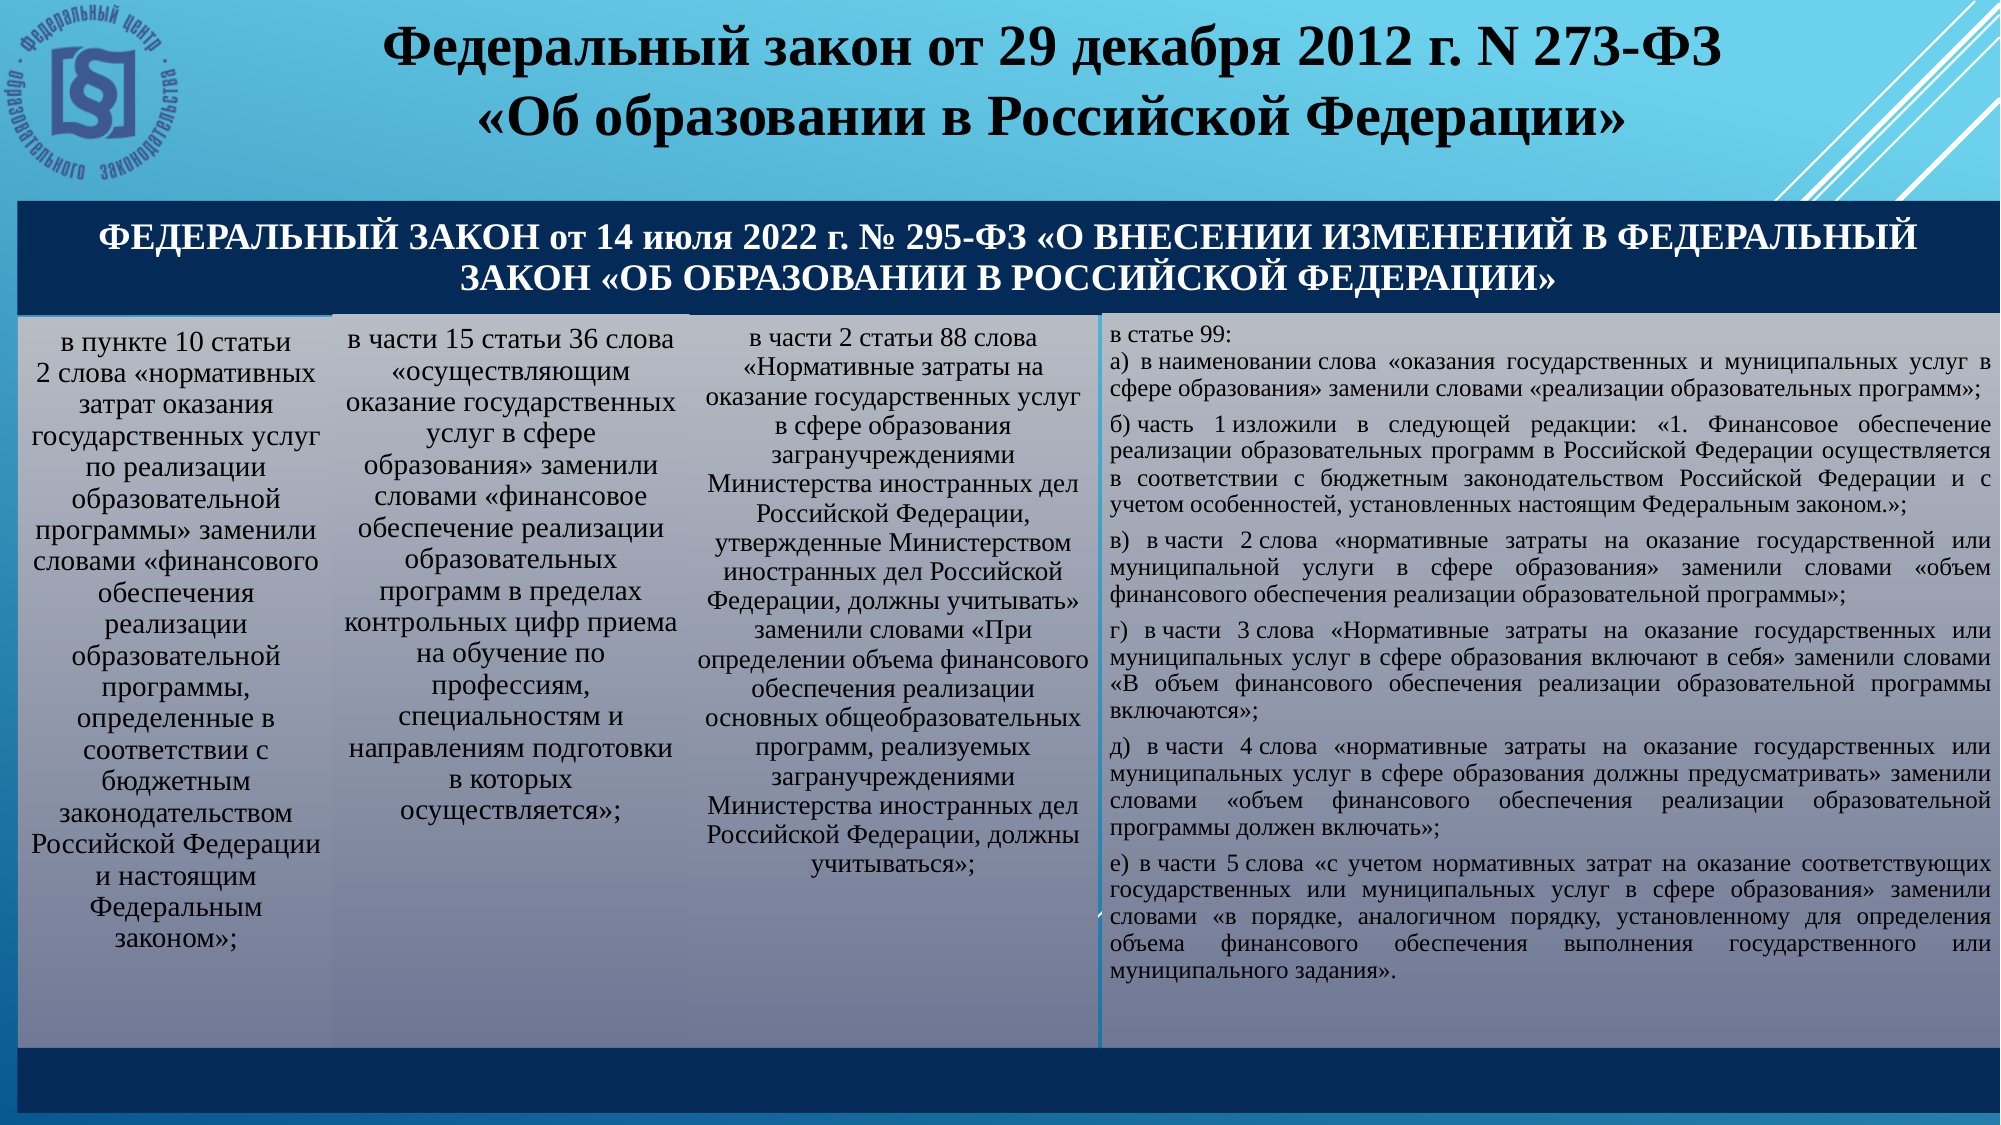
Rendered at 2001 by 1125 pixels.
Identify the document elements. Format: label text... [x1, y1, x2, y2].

picture [0, 0, 181, 187]
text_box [17, 197, 2000, 1125]
subtitle Федеральный закон от 29 декабря 2012 г. N 273-ФЗ «Об образовании в Российской Федерации» [247, 0, 1857, 188]
